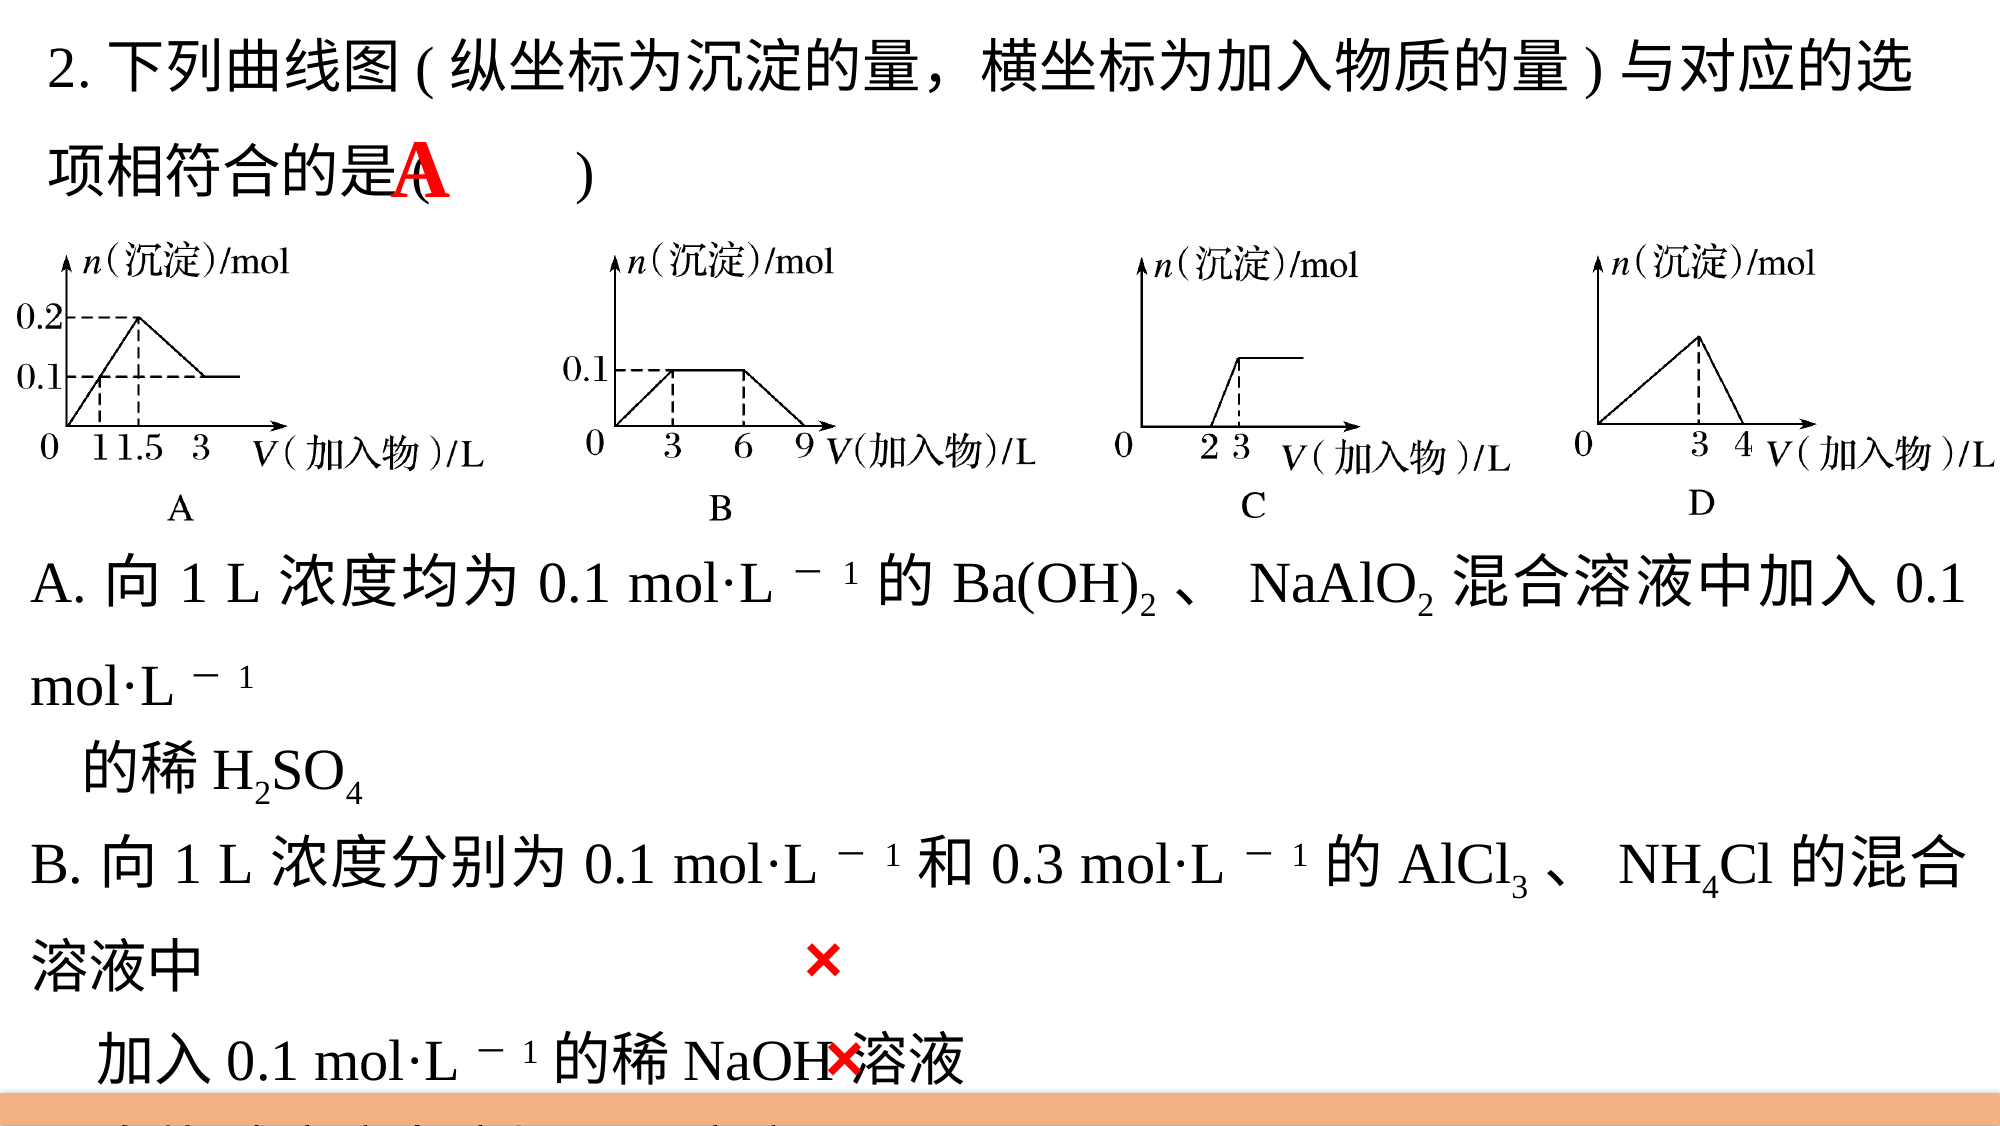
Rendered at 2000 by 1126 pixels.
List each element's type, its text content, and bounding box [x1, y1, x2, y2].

text_box A.向1 L浓度均为0.1 mol·L－1的Ba(OH)2、NaAlO2混合溶液中加入0.1 mol·L－1 的稀H2SO4 B.向1 L浓度分别为0.1 mol·L－1和0.3 mol·L－1的AlCl3、NH4Cl的混合溶液中 加入0.1 mol·L－1的稀NaOH溶液 C.向烧碱溶液中滴加明矾溶液 D.向AlCl3溶液中滴加过量氨水 [15, 522, 1983, 1091]
picture [1558, 229, 1995, 521]
text_box A [376, 92, 447, 222]
text_box 2.下列曲线图(纵坐标为沉淀的量，横坐标为加入物质的量)与对应的选项相符合的是( ) [27, 0, 1934, 214]
picture [1107, 231, 1532, 523]
text_box × [789, 908, 859, 1004]
text_box [0, 1092, 2000, 1126]
picture [0, 235, 1036, 528]
text_box × [810, 1007, 879, 1103]
